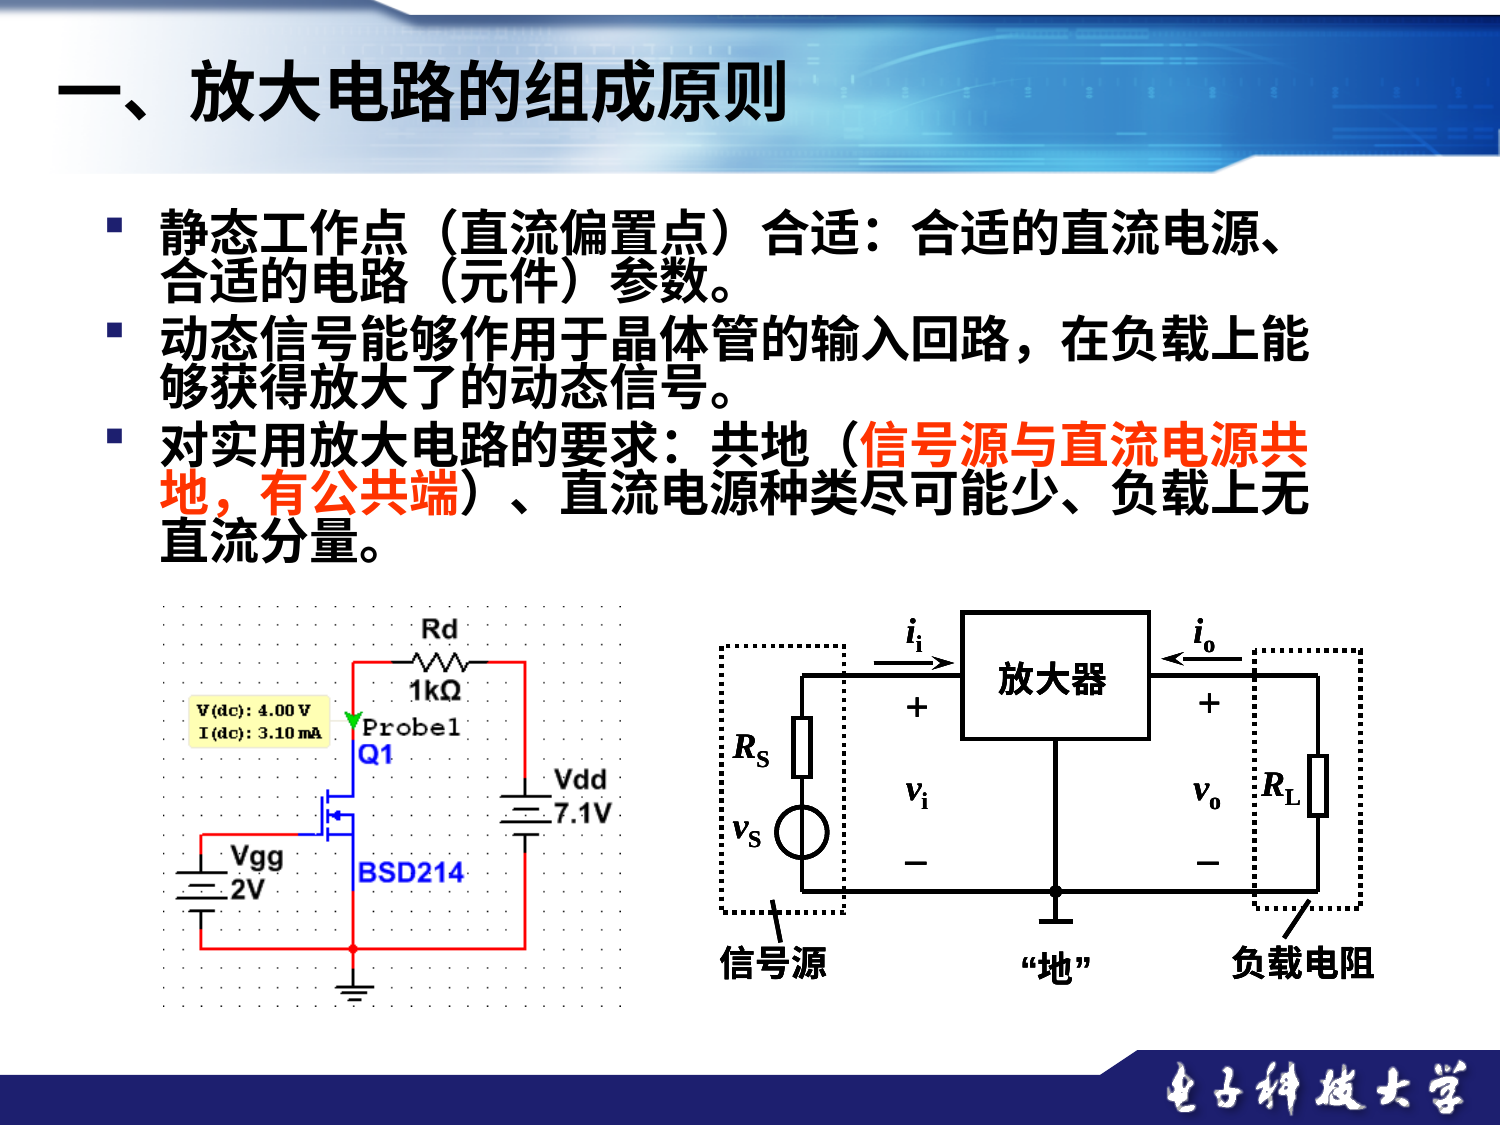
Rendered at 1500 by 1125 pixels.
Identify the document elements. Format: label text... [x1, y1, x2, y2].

list 静态工作点（直流偏置点）合适：合适的直流电源、合适的电路（元件）参数。 动态信号能够作用于晶体管的输入回路，在负载上能够获得放大了的动态信号。 对实用放大电路的要求：共地（信号源与直流电源共地，有公共端）、直流电源种类尽可能少、负载上无直流分量。 [88, 205, 1366, 681]
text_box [708, 603, 1400, 998]
picture [163, 606, 622, 1007]
picture [0, 0, 1500, 175]
title 一、放大电路的组成原则 [40, 36, 1202, 144]
